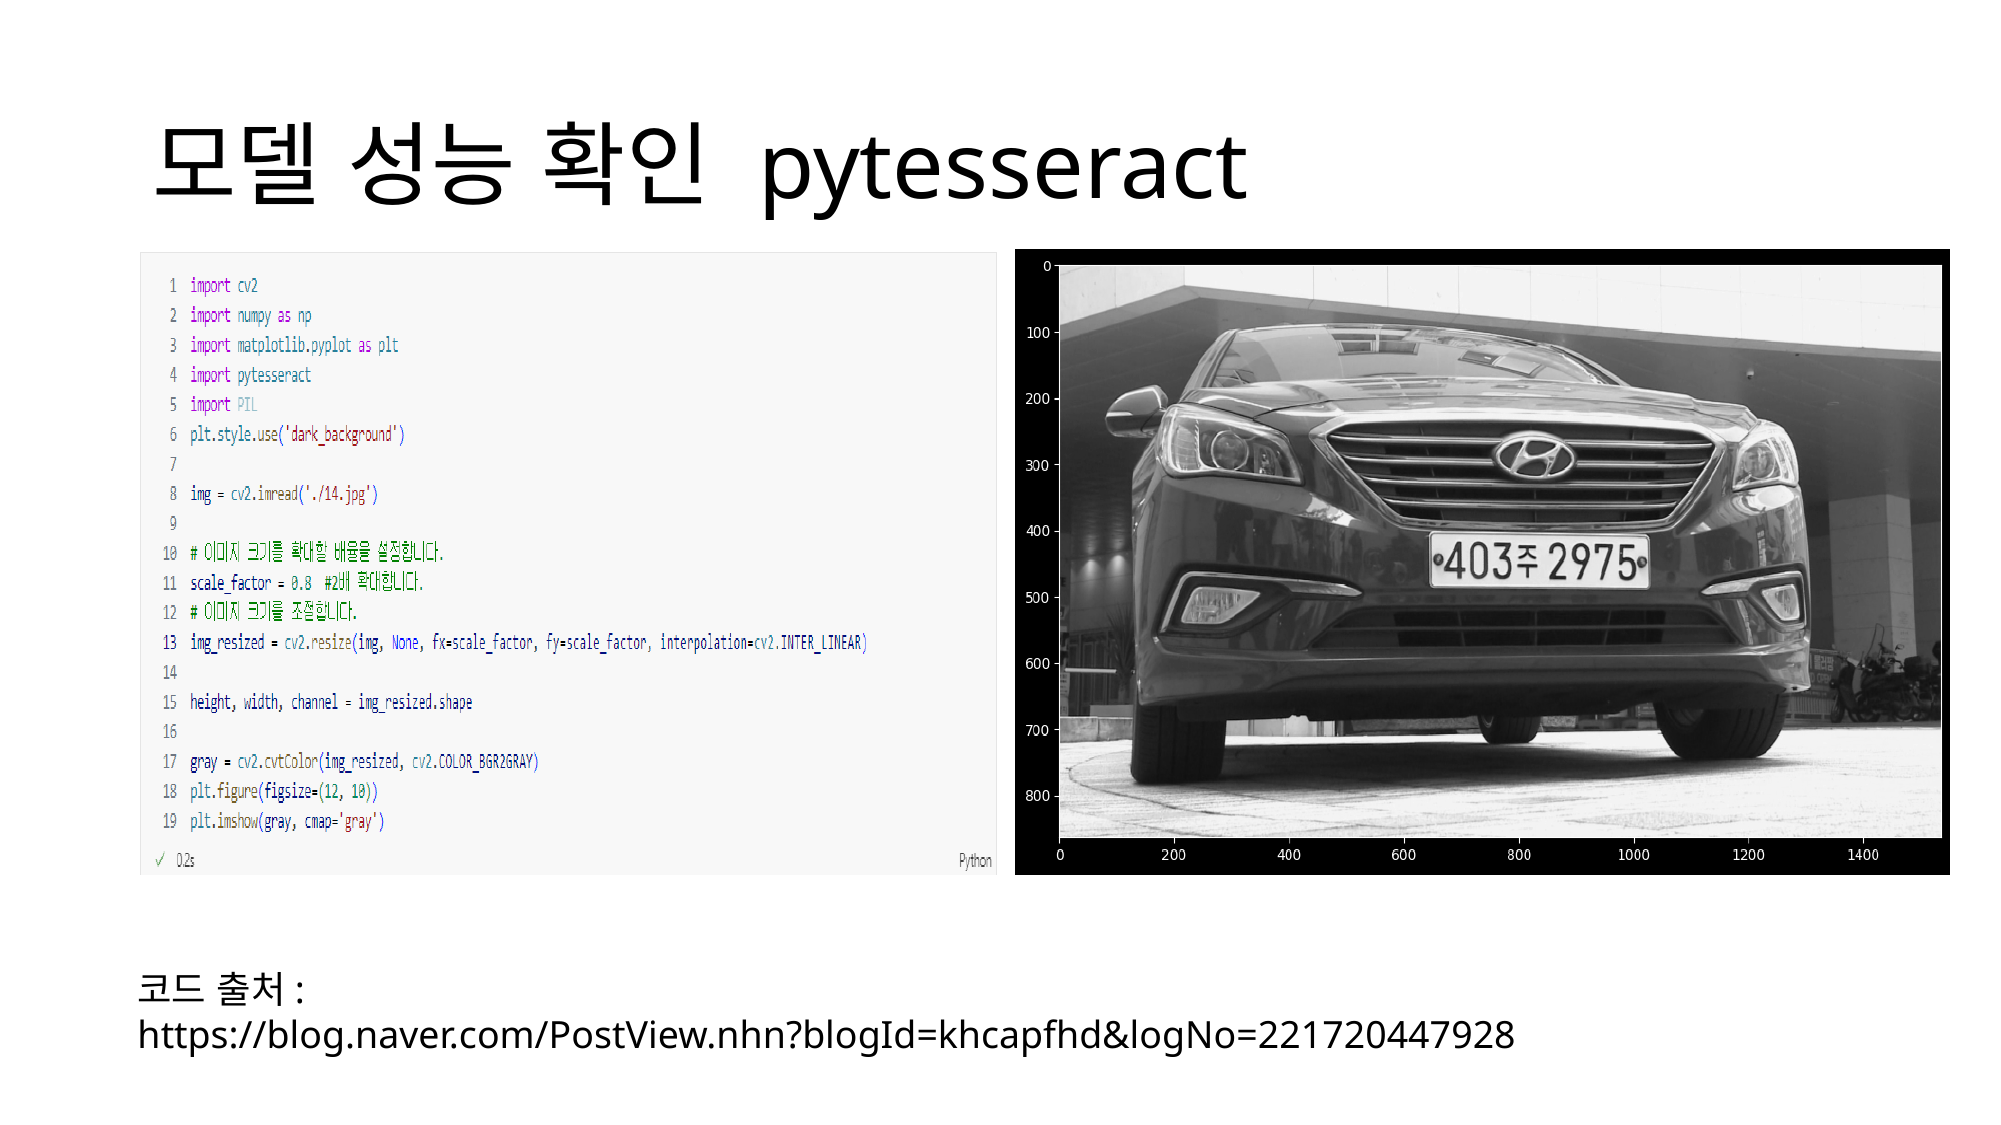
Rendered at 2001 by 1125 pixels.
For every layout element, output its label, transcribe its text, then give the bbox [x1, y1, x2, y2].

text_box 코드 출처: https://blog.naver.com/PostView.nhn?blogId=khcapfhd&logNo=221720447928 [122, 958, 1532, 1064]
picture [137, 249, 1000, 876]
title 모델 성능 확인 pytesseract [137, 59, 1863, 278]
picture [1015, 249, 1950, 876]
